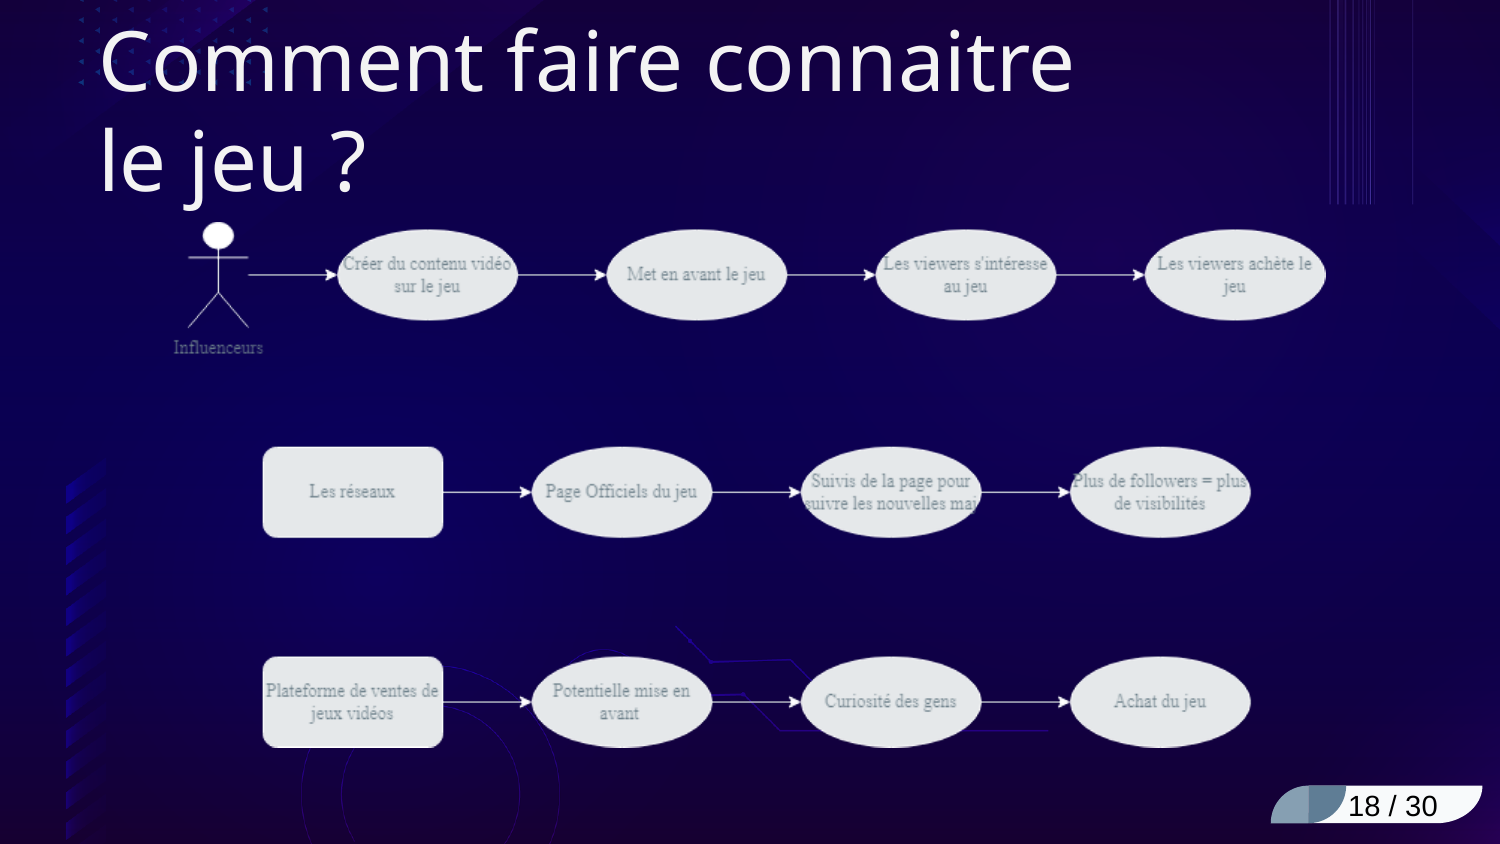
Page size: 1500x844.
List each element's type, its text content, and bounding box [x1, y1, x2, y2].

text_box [1270, 785, 1483, 824]
picture [0, 0, 1500, 844]
title Comment faire connaitre le jeu ? [83, 68, 1157, 223]
